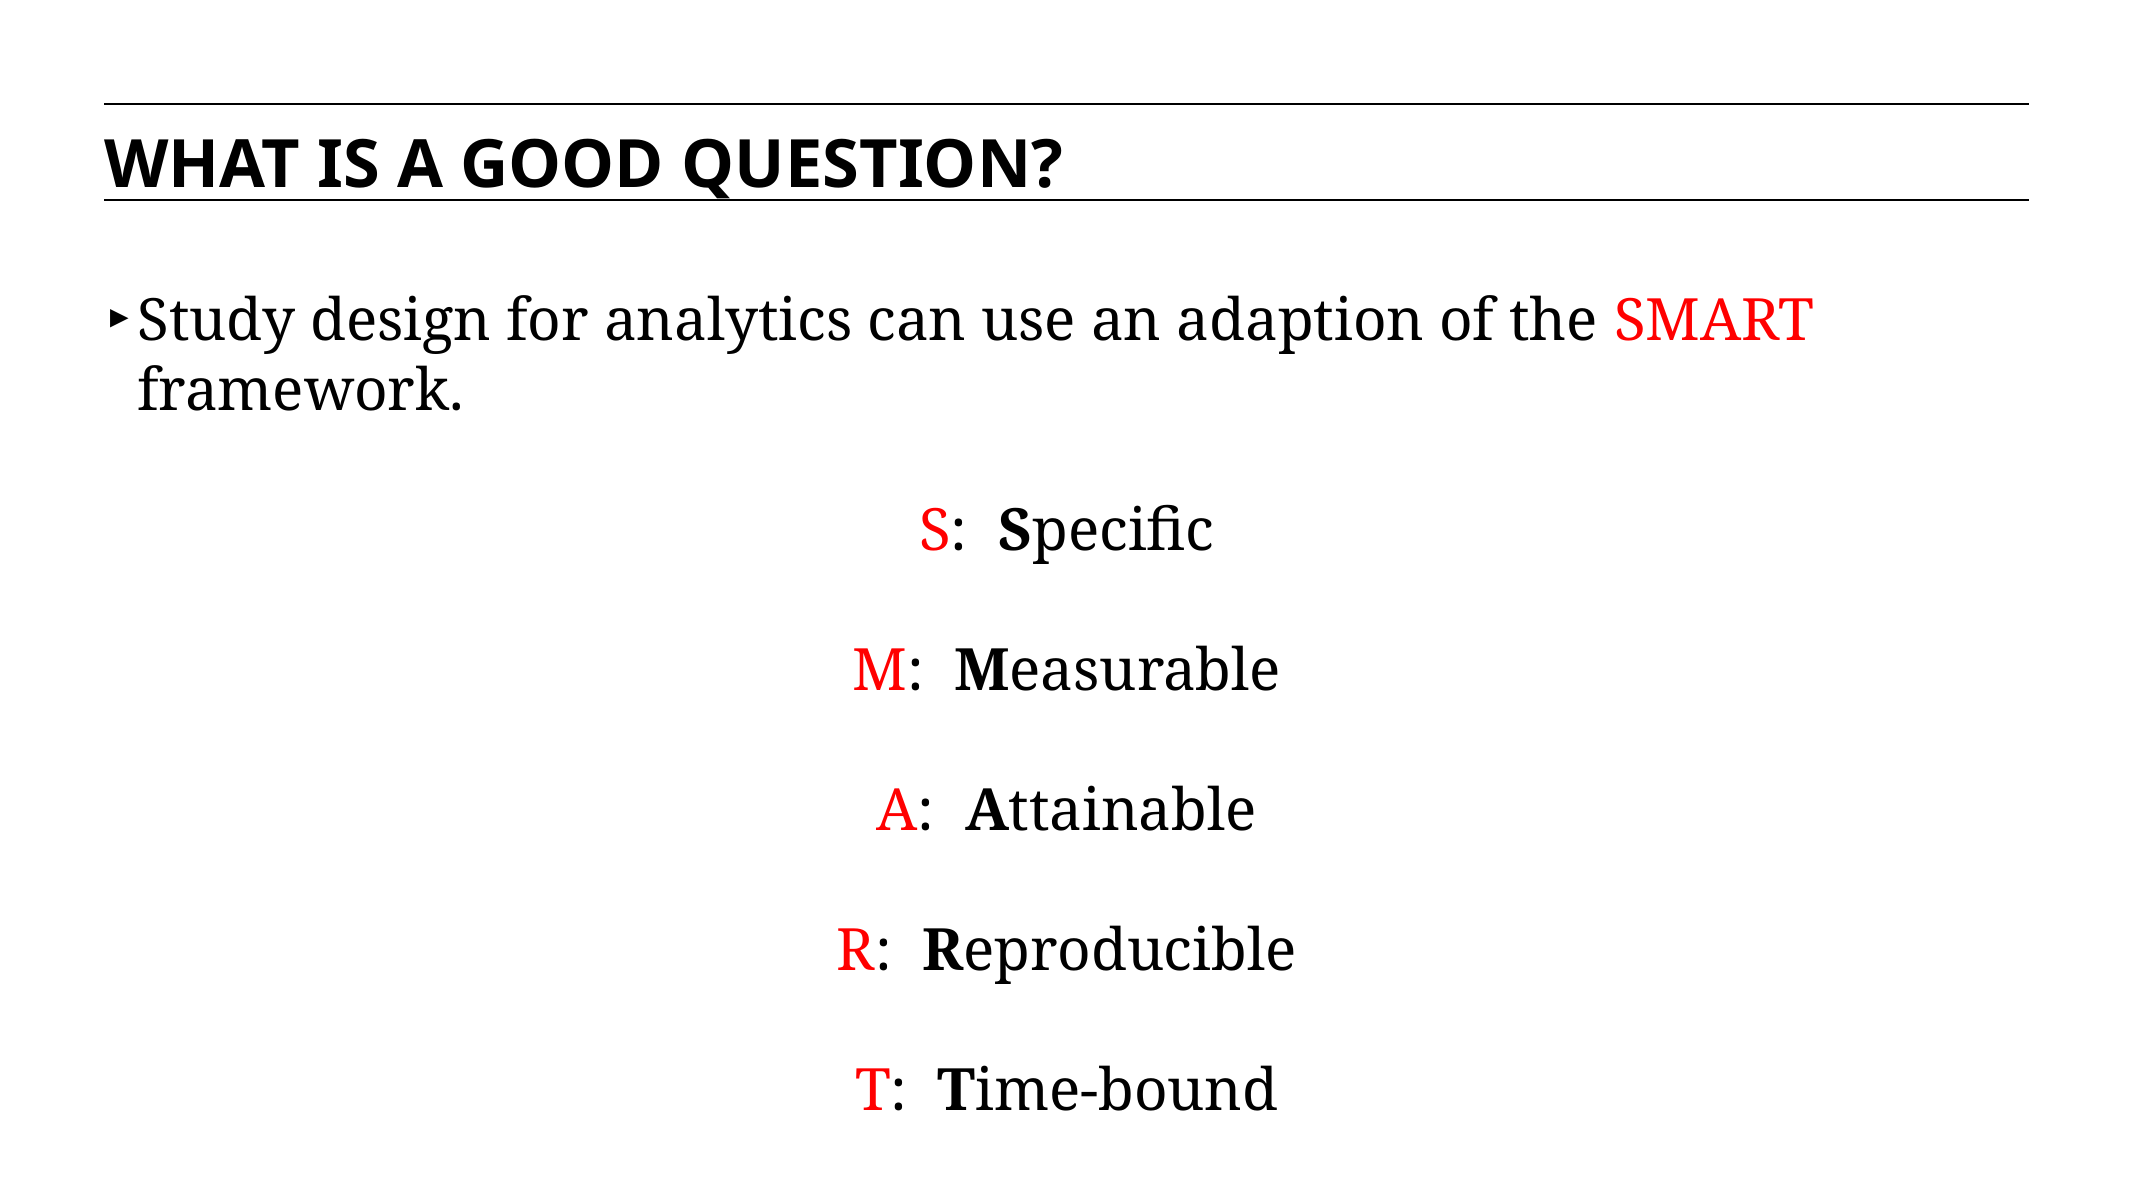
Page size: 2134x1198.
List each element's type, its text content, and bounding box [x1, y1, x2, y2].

text_box WHAT IS A GOOD QUESTION? [104, 120, 1371, 192]
list Study design for analytics can use an adaption of the SMART framework. S: Specific M: Measurable A: Attainable R: Reproducible T: Time-bound [104, 212, 2030, 1101]
